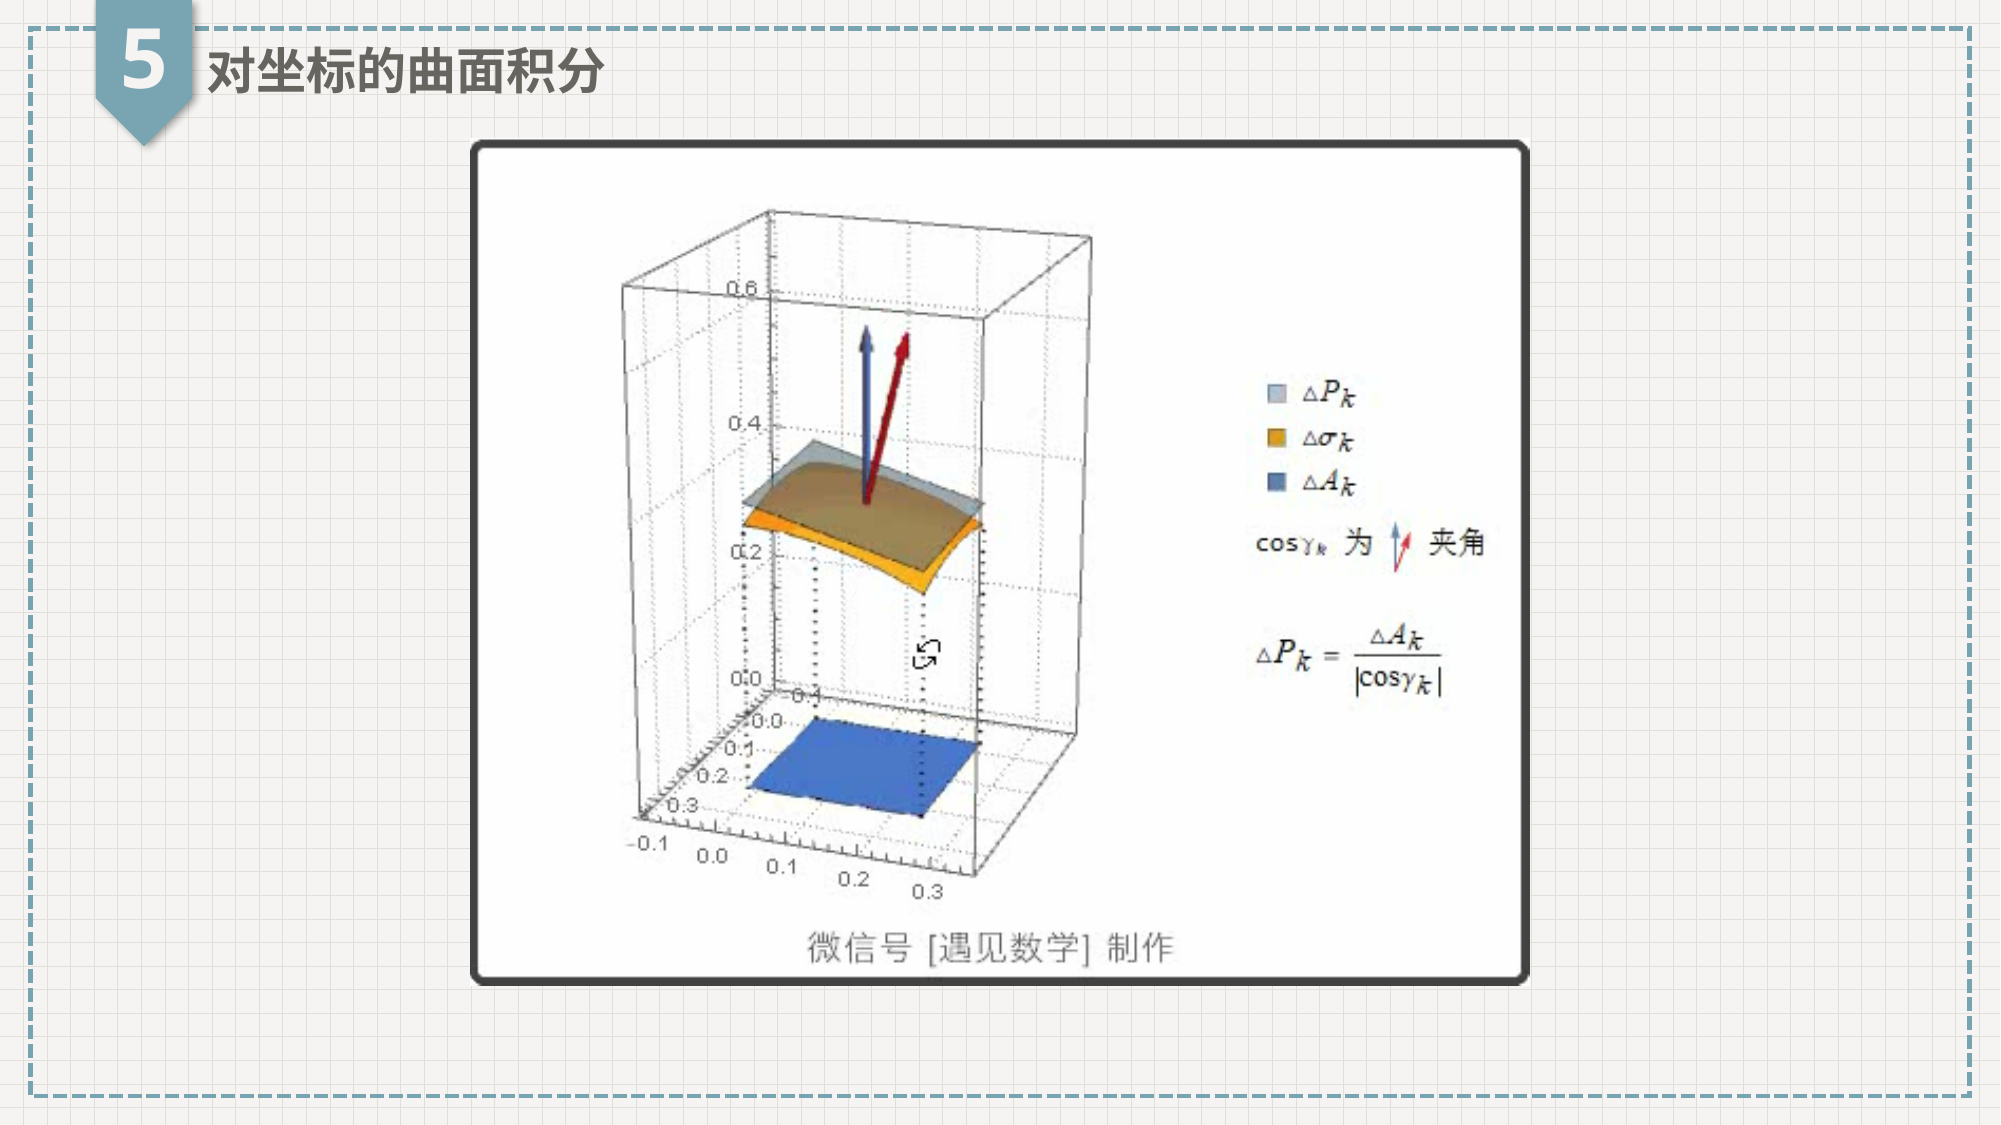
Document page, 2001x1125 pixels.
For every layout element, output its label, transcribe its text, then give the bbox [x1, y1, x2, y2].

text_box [470, 138, 1530, 987]
list 对坐标的曲面积分 [192, 35, 883, 112]
list 5 [95, 0, 193, 123]
